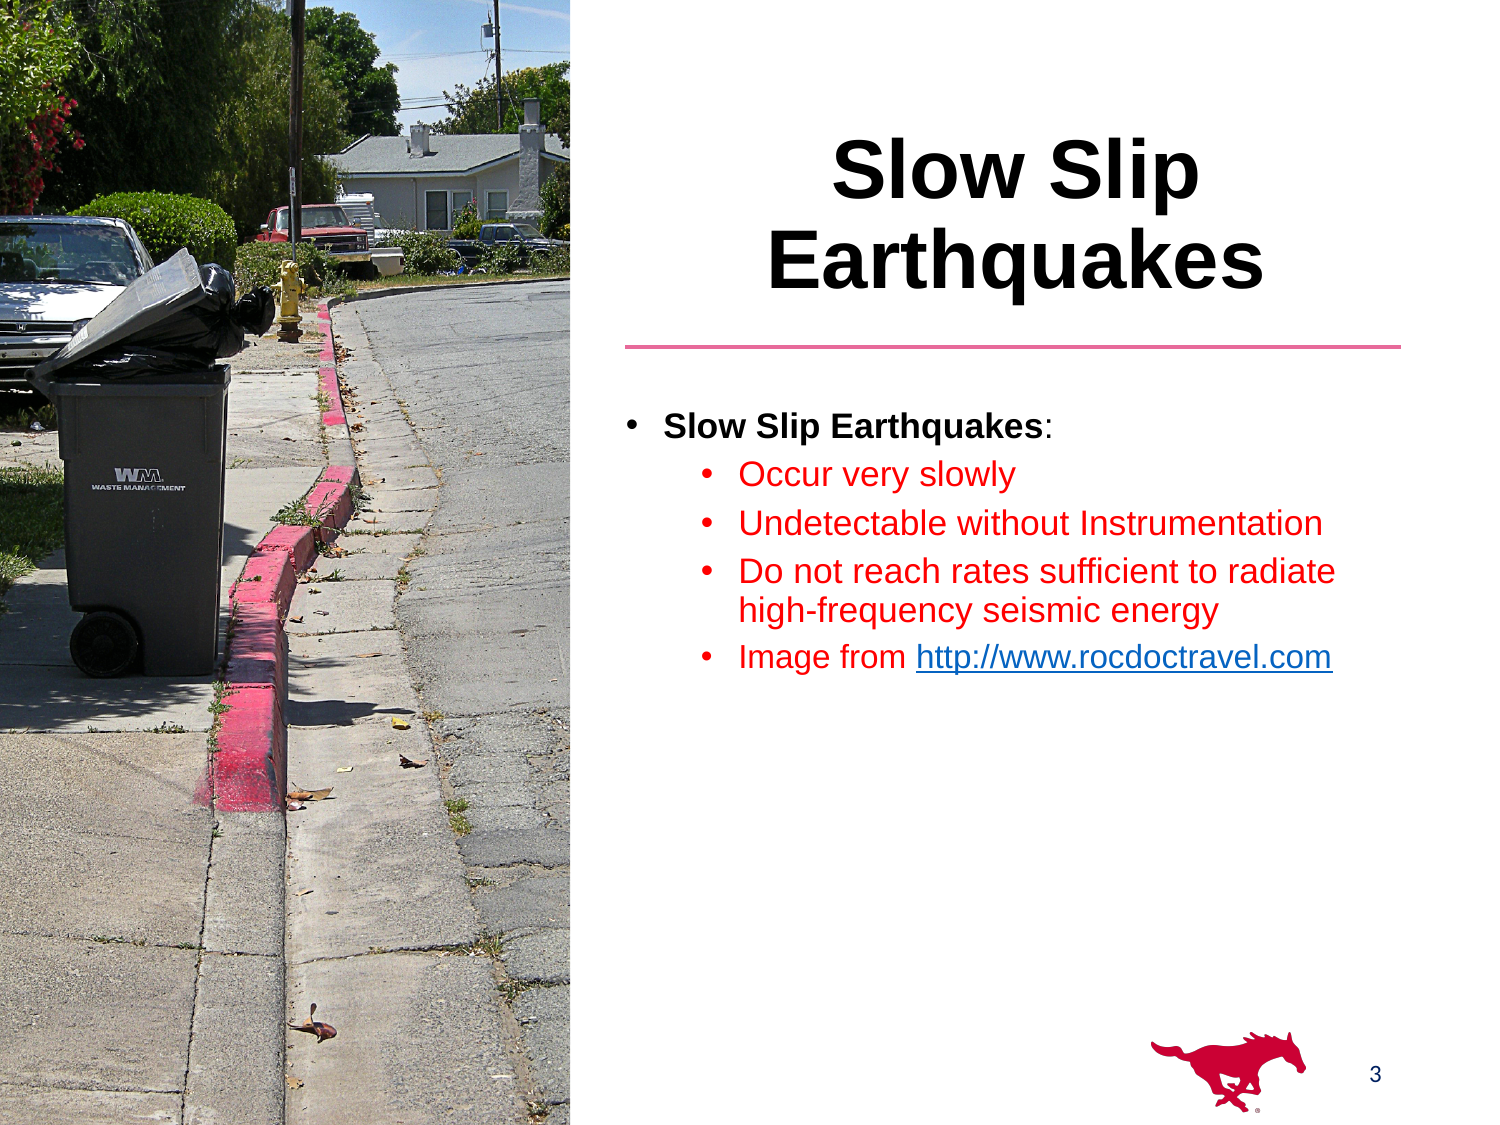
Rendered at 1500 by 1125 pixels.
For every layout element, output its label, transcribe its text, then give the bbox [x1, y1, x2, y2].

picture [0, 0, 571, 1125]
list Slow Slip Earthquakes: Occur very slowly Undetectable without Instrumentation Do not reach rates sufficient to radiate high-frequency seismic energy Image from http://www.rocdoctravel.com [610, 399, 1422, 1021]
picture [1151, 1032, 1306, 1113]
slide_number 3 [1250, 1042, 1397, 1103]
title Slow Slip Earthquakes [610, 103, 1422, 315]
